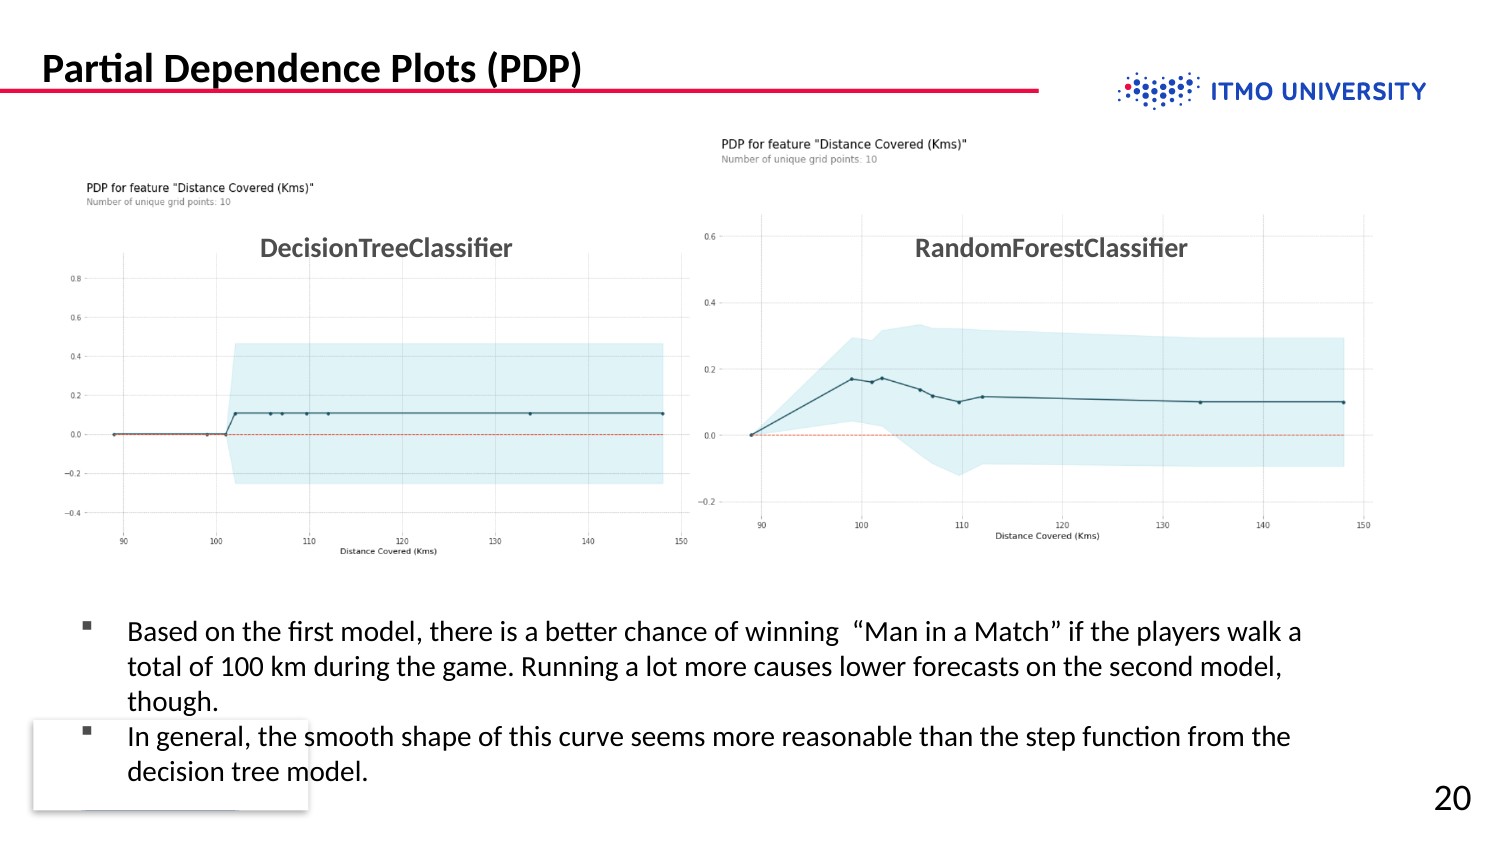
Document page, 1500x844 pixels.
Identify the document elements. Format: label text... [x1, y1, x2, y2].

picture [0, 0, 1500, 844]
title Partial Dependence Plots (PDP) [27, 25, 1443, 107]
text_box Based on the first model, there is a better chance of winning “Man in a Match” if the players walk a total of 100 km during the game. Running a lot more causes lower forecasts on the second model, though. In general, the smooth shape of this curve seems more reasonable than the step function from the decision tree model. [65, 604, 1320, 795]
